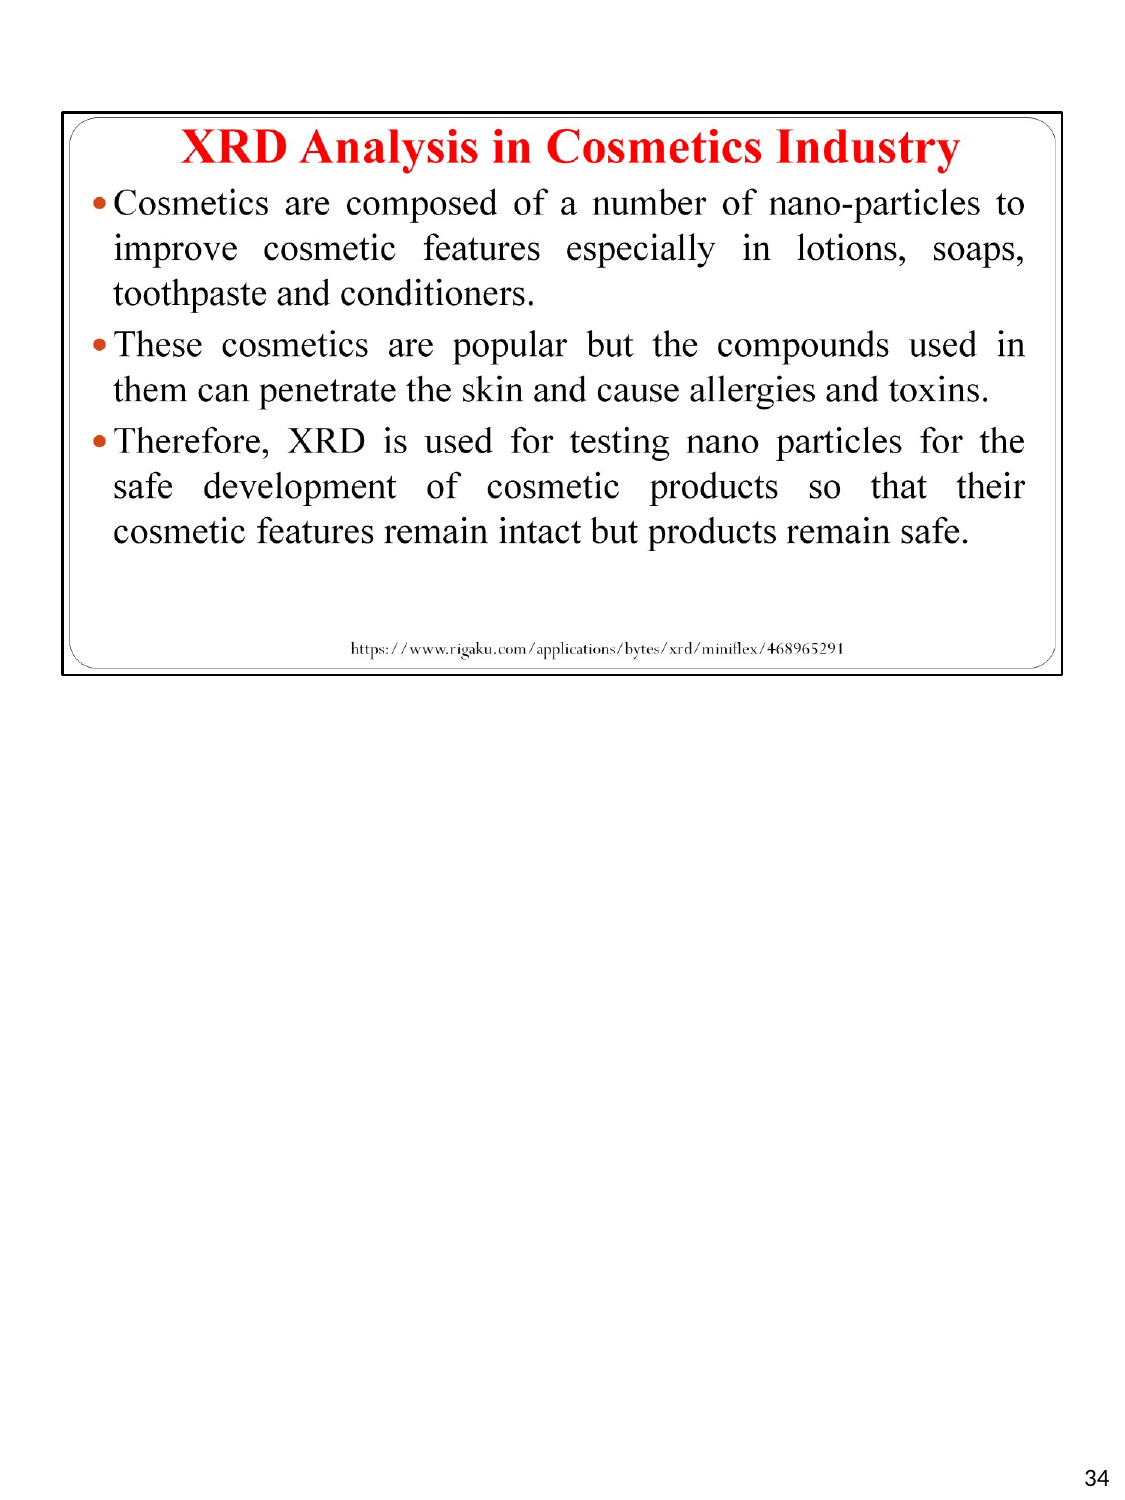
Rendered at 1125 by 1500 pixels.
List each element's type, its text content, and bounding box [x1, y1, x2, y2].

slide_number 34 [1077, 1465, 1116, 1500]
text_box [61, 111, 1064, 677]
